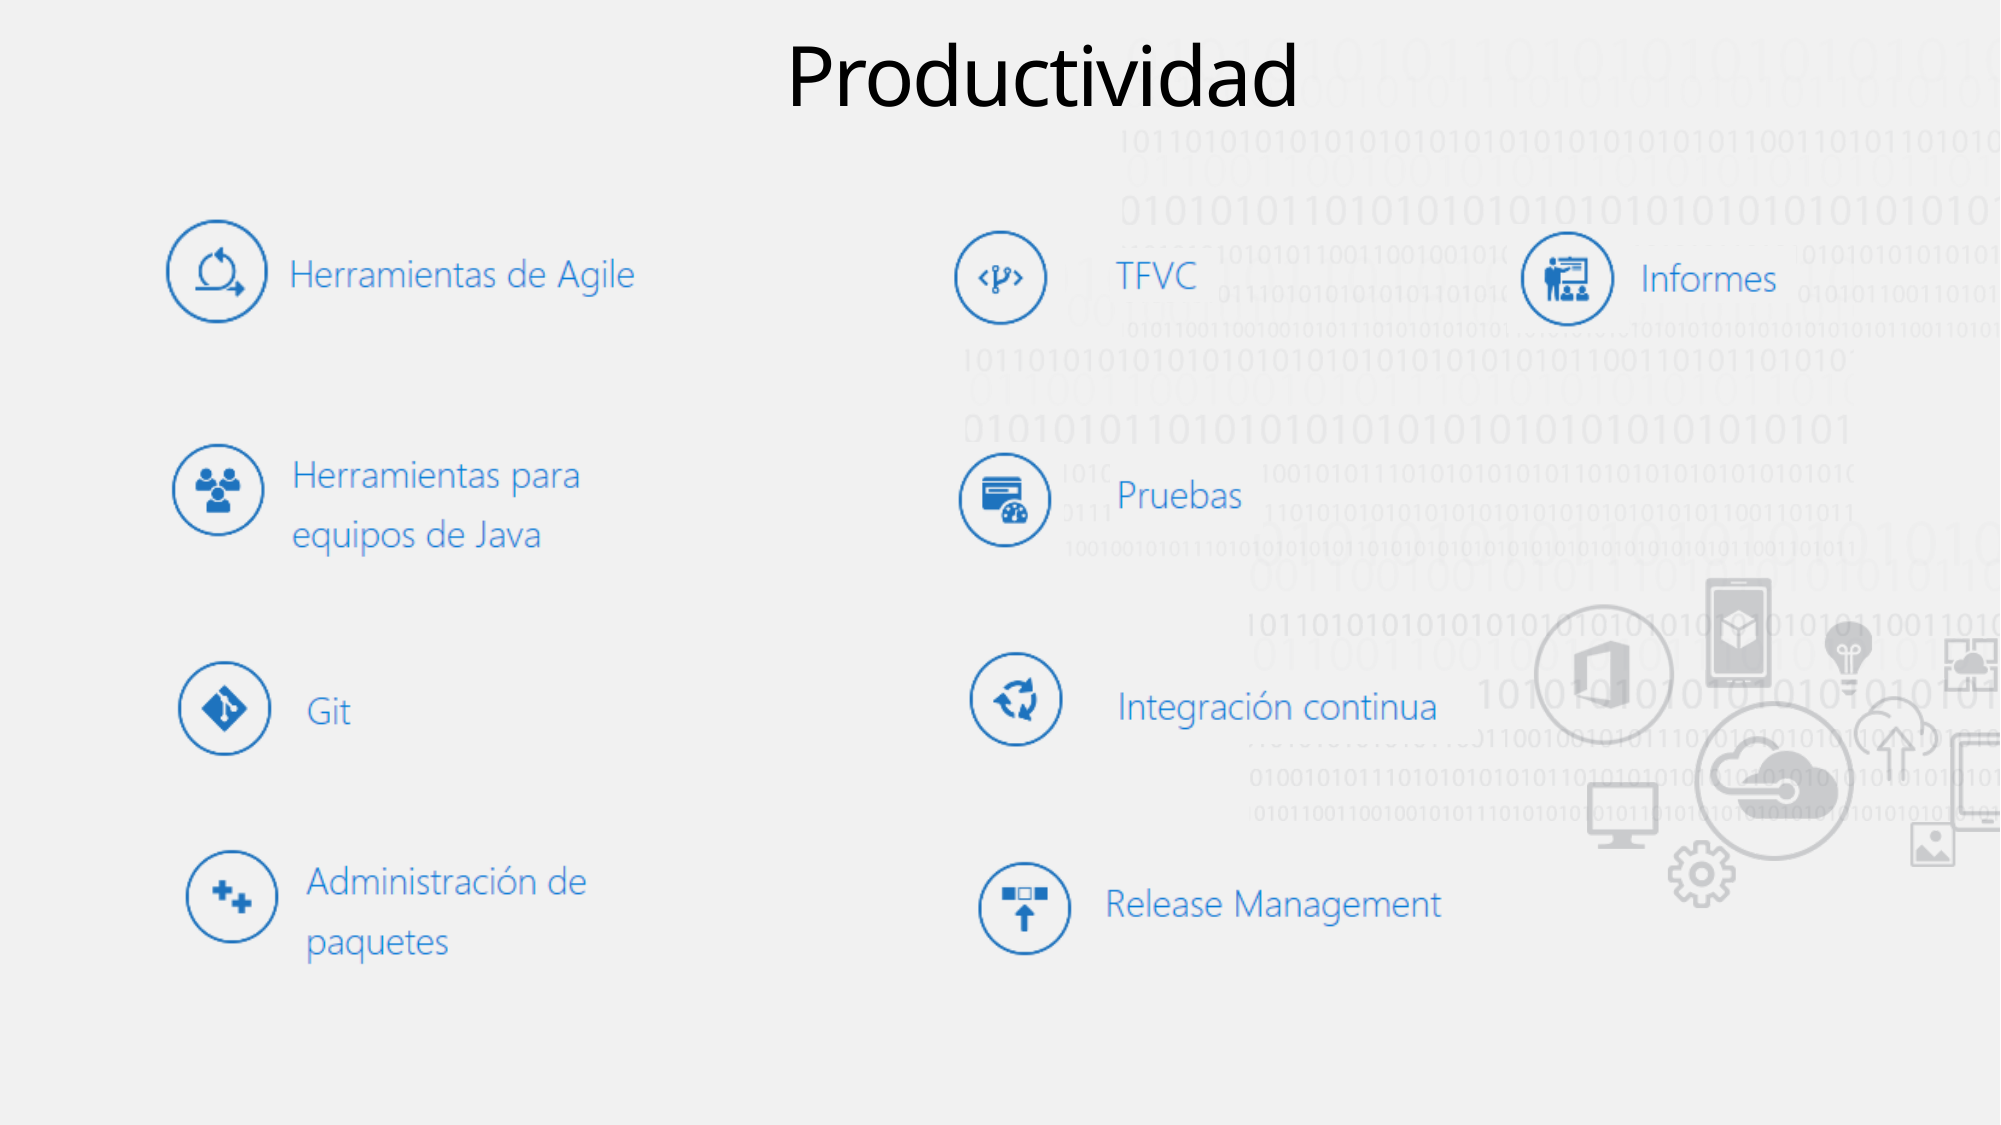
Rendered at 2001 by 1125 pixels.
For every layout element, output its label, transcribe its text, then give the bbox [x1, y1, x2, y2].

text_box Productividad [87, 19, 2000, 140]
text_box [161, 652, 403, 764]
picture [1094, 865, 1456, 947]
picture [1094, 672, 1478, 744]
picture [1110, 464, 1263, 534]
picture [945, 442, 1064, 557]
picture [952, 845, 1084, 968]
picture [1507, 224, 1796, 333]
picture [931, 209, 1065, 342]
picture [161, 833, 650, 980]
picture [1110, 248, 1219, 302]
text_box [144, 189, 656, 346]
picture [948, 632, 1077, 764]
picture [141, 416, 624, 583]
